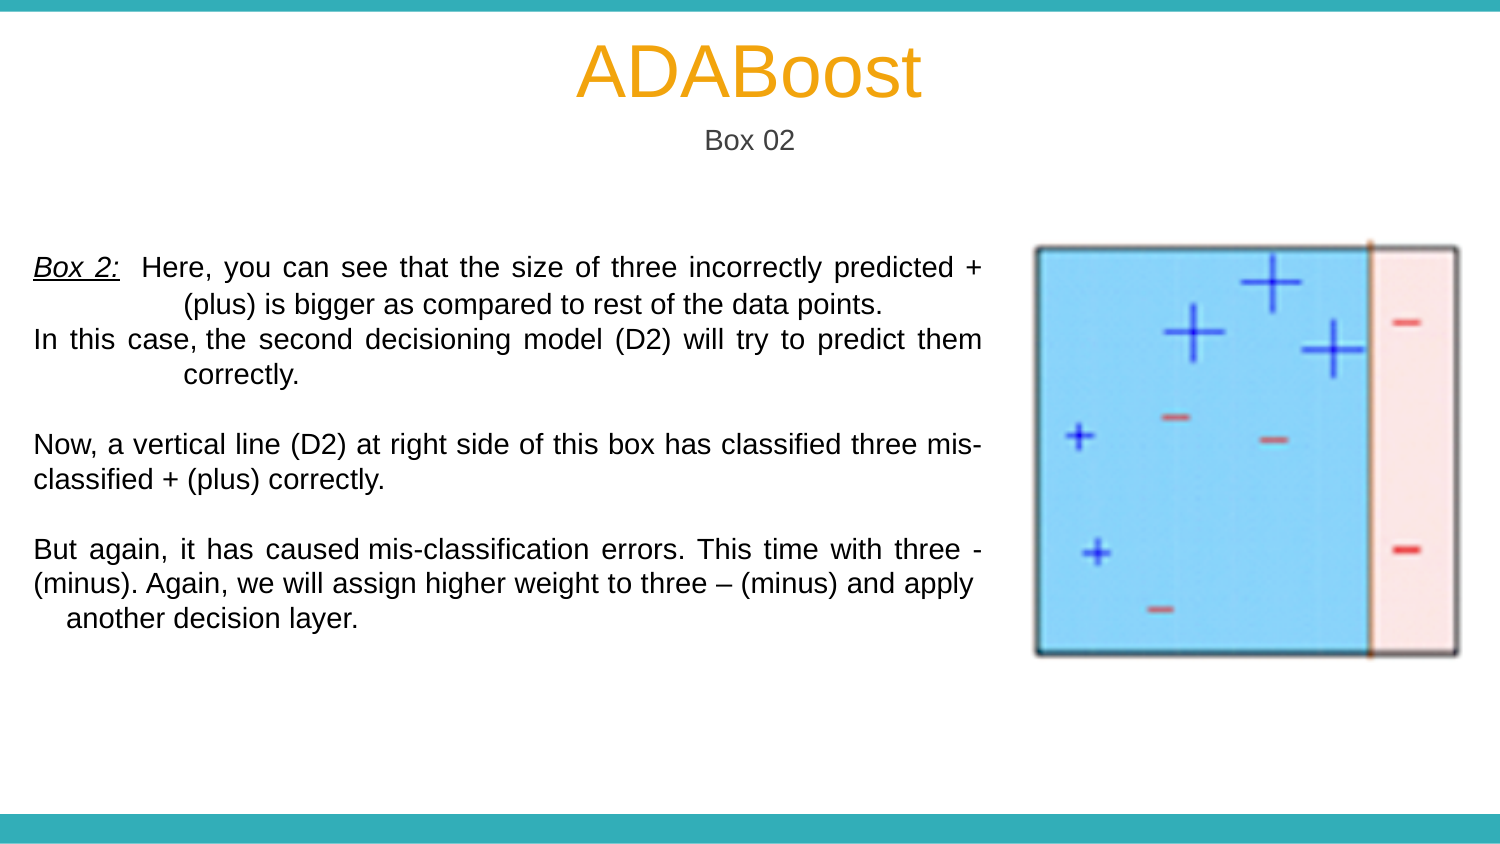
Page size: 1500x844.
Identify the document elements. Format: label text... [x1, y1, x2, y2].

list Box 02 [0, 114, 1500, 162]
text_box Box 2: Here, you can see that the size of three incorrectly predicted + (plus) is bigger as compared to rest of the data points. In this case, the second decisioning model (D2) will try to predict them correctly. Now, a vertical line (D2) at right side of this box has classified three mis-classified + (plus) correctly. But again, it has caused mis-classification errors. This time with three -(minus). Again, we will assign higher weight to three – (minus) and apply another decision layer. [18, 232, 990, 643]
picture [991, 232, 1483, 675]
list ADABoost [0, 20, 1500, 114]
